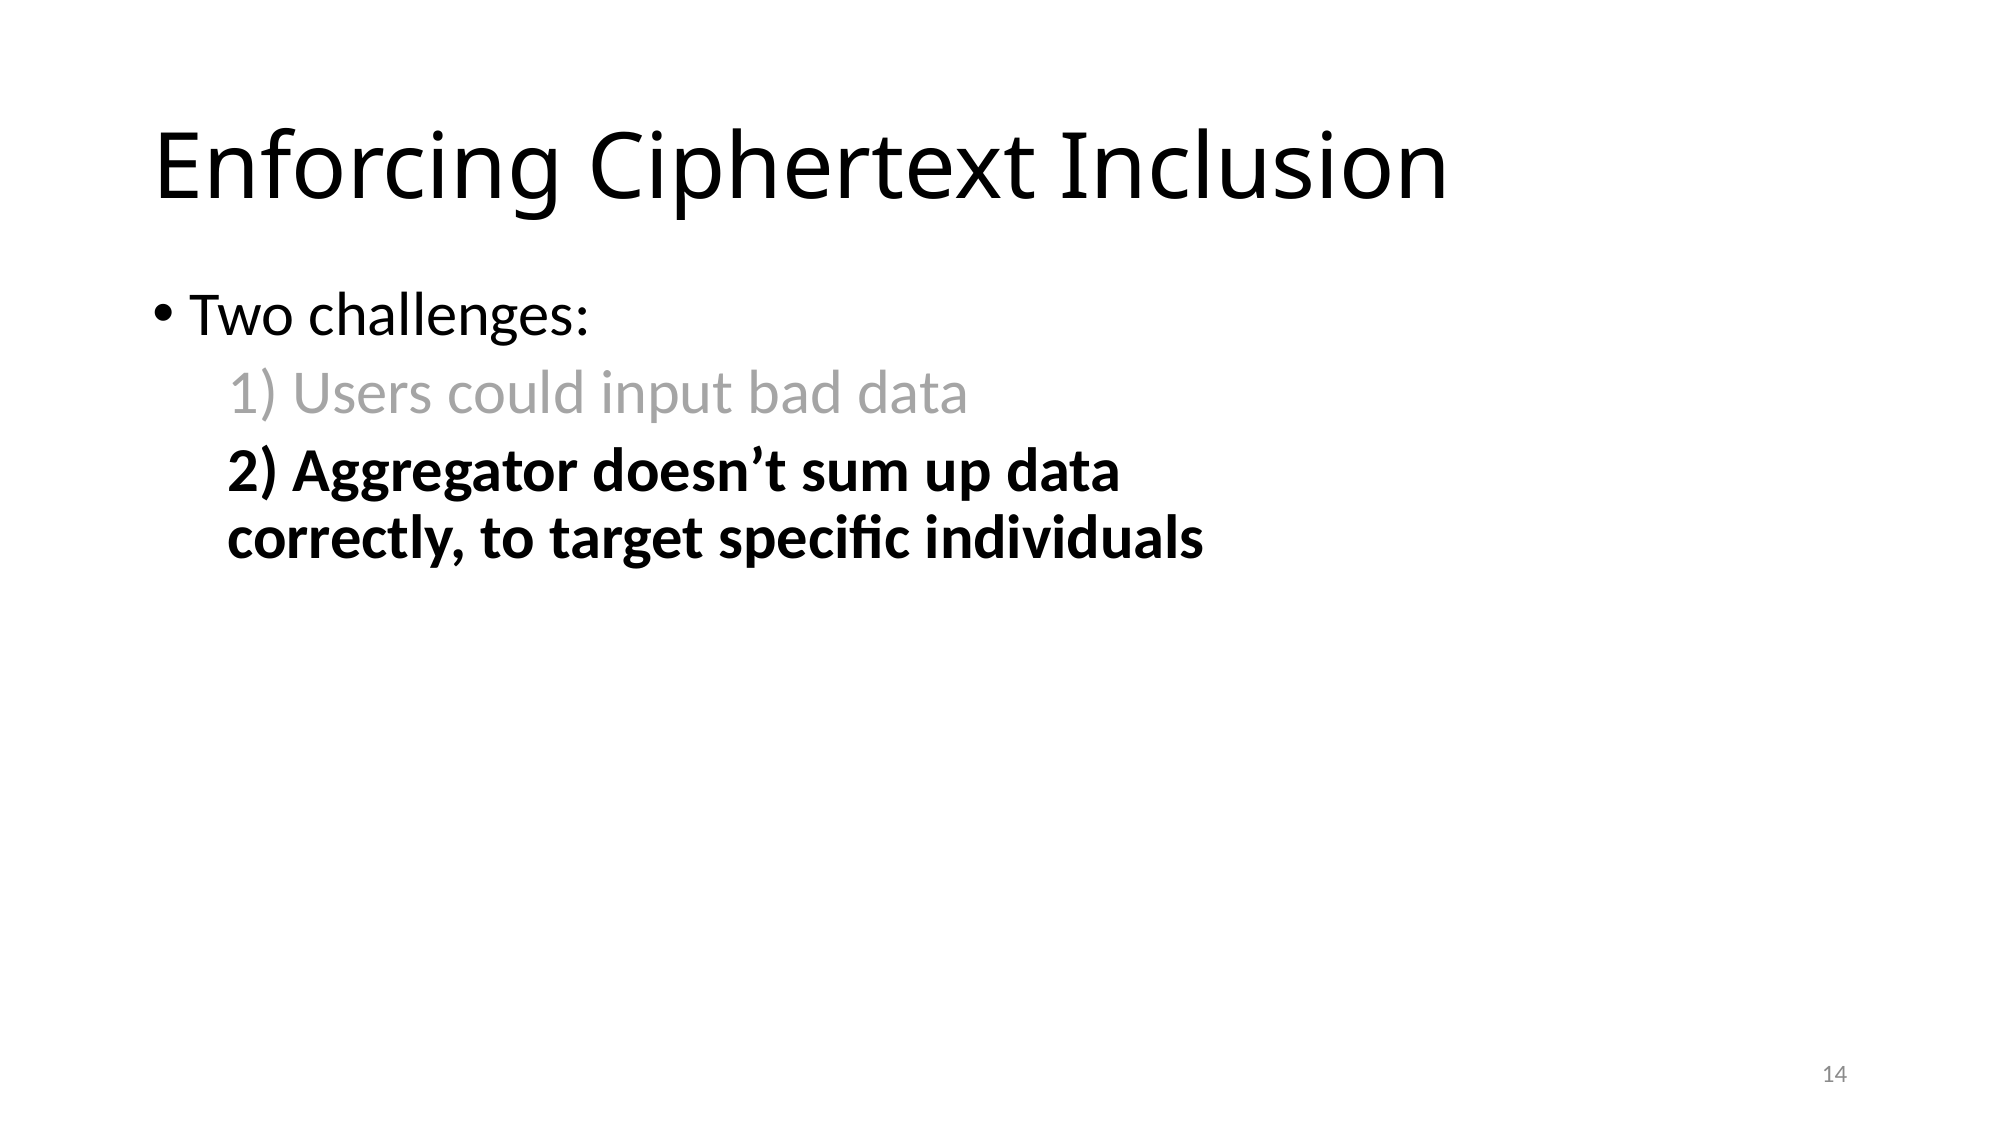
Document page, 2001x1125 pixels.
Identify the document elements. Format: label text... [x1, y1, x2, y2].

list Two challenges: 1) Users could input bad data 2) Aggregator doesn’t sum up data correctly, to target specific individuals [137, 274, 1282, 563]
title Enforcing Ciphertext Inclusion [137, 59, 1863, 278]
slide_number 14 [1412, 1042, 1863, 1103]
